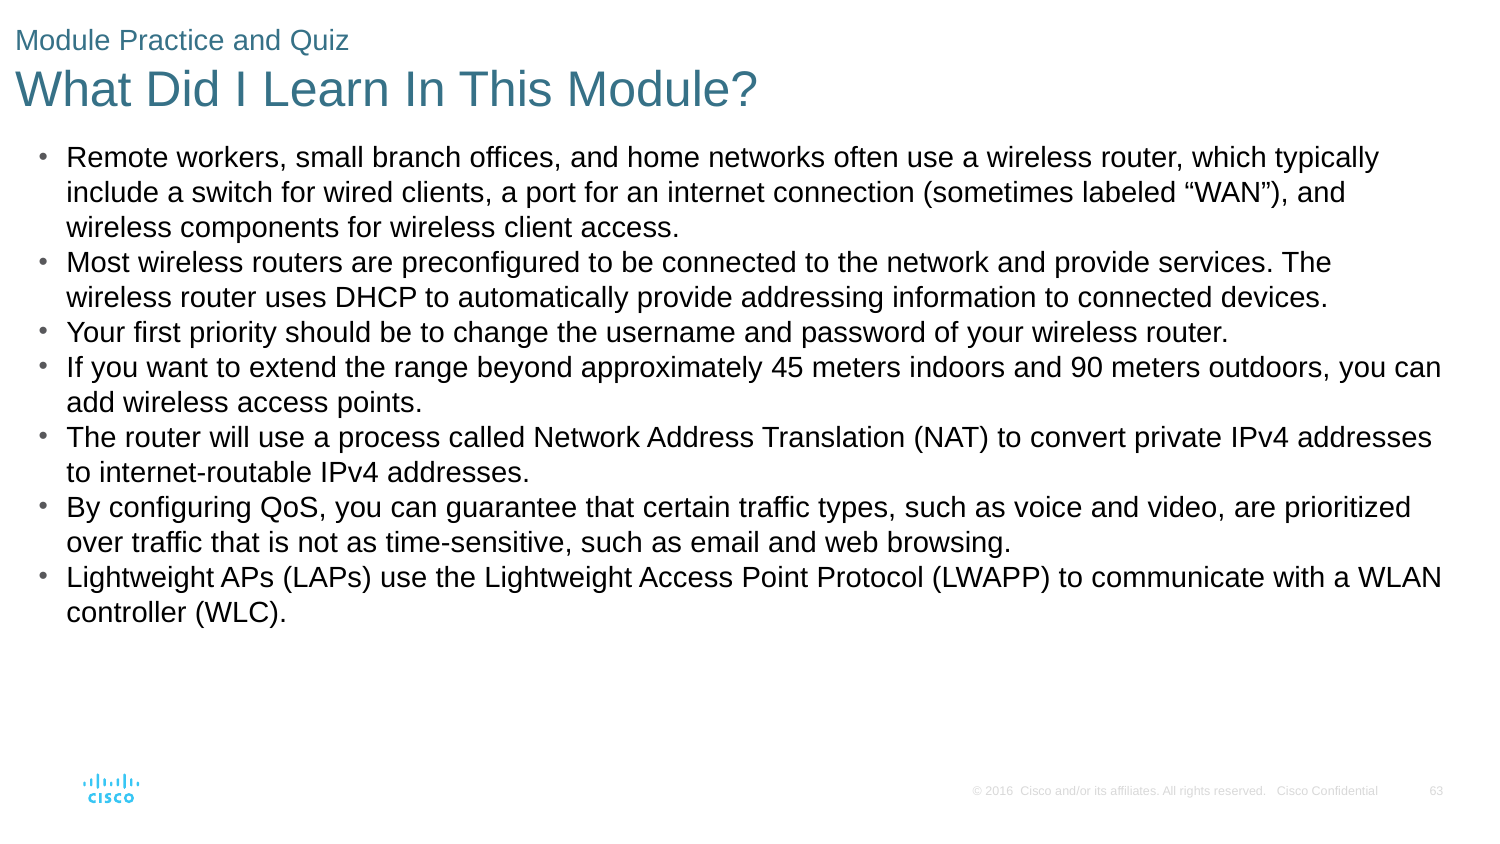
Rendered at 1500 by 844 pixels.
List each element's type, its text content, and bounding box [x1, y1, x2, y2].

list Remote workers, small branch offices, and home networks often use a wireless router, which typically include a switch for wired clients, a port for an internet connection (sometimes labeled “WAN”), and wireless components for wireless client access. Most wireless routers are preconfigured to be connected to the network and provide services. The wireless router uses DHCP to automatically provide addressing information to connected devices. Your first priority should be to change the username and password of your wireless router. If you want to extend the range beyond approximately 45 meters indoors and 90 meters outdoors, you can add wireless access points. The router will use a process called Network Address Translation (NAT) to convert private IPv4 addresses to internet-routable IPv4 addresses. By configuring QoS, you can guarantee that certain traffic types, such as voice and video, are prioritized over traffic that is not as time-sensitive, such as email and web browsing. Lightweight APs (LAPs) use the Lightweight Access Point Protocol (LWAPP) to communicate with a WLAN controller (WLC). [23, 131, 1476, 813]
title Module Practice and Quiz What Did I Learn In This Module? [0, 6, 1500, 131]
